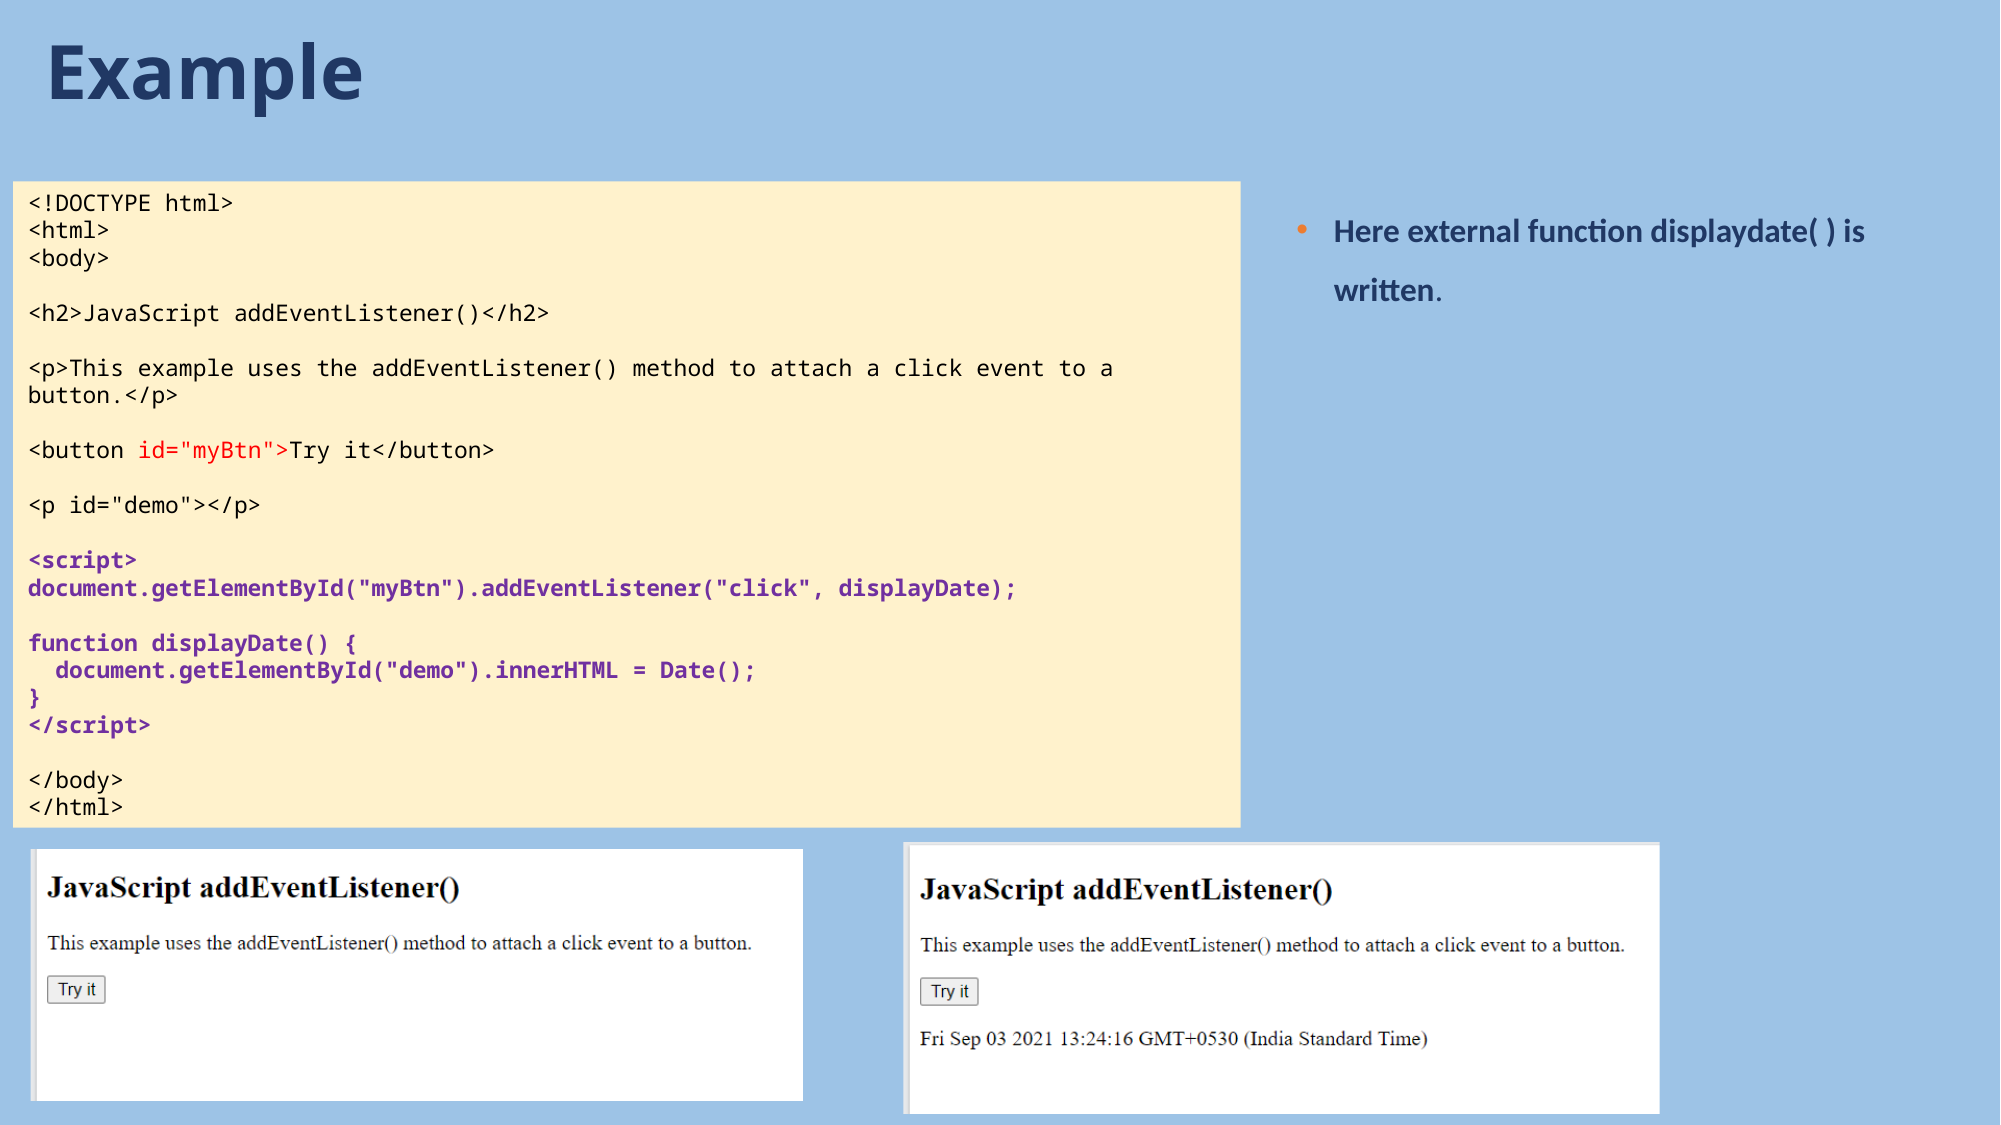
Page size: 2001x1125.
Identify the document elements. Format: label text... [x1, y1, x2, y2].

text_box <!DOCTYPE html> <html> <body> <h2>JavaScript addEventListener()</h2> <p>This example uses the addEventListener() method to attach a click event to a button.</p> <button id="myBtn">Try it</button> <p id="demo"></p> <script> document.getElementById("myBtn").addEventListener("click", displayDate); function displayDate() { document.getElementById("demo").innerHTML = Date(); } </script> </body> </html> [13, 181, 1241, 828]
picture [30, 848, 803, 1101]
picture [903, 842, 1660, 1114]
title Example [30, 11, 1259, 140]
list Here external function displaydate( ) is written. [1281, 181, 1927, 786]
